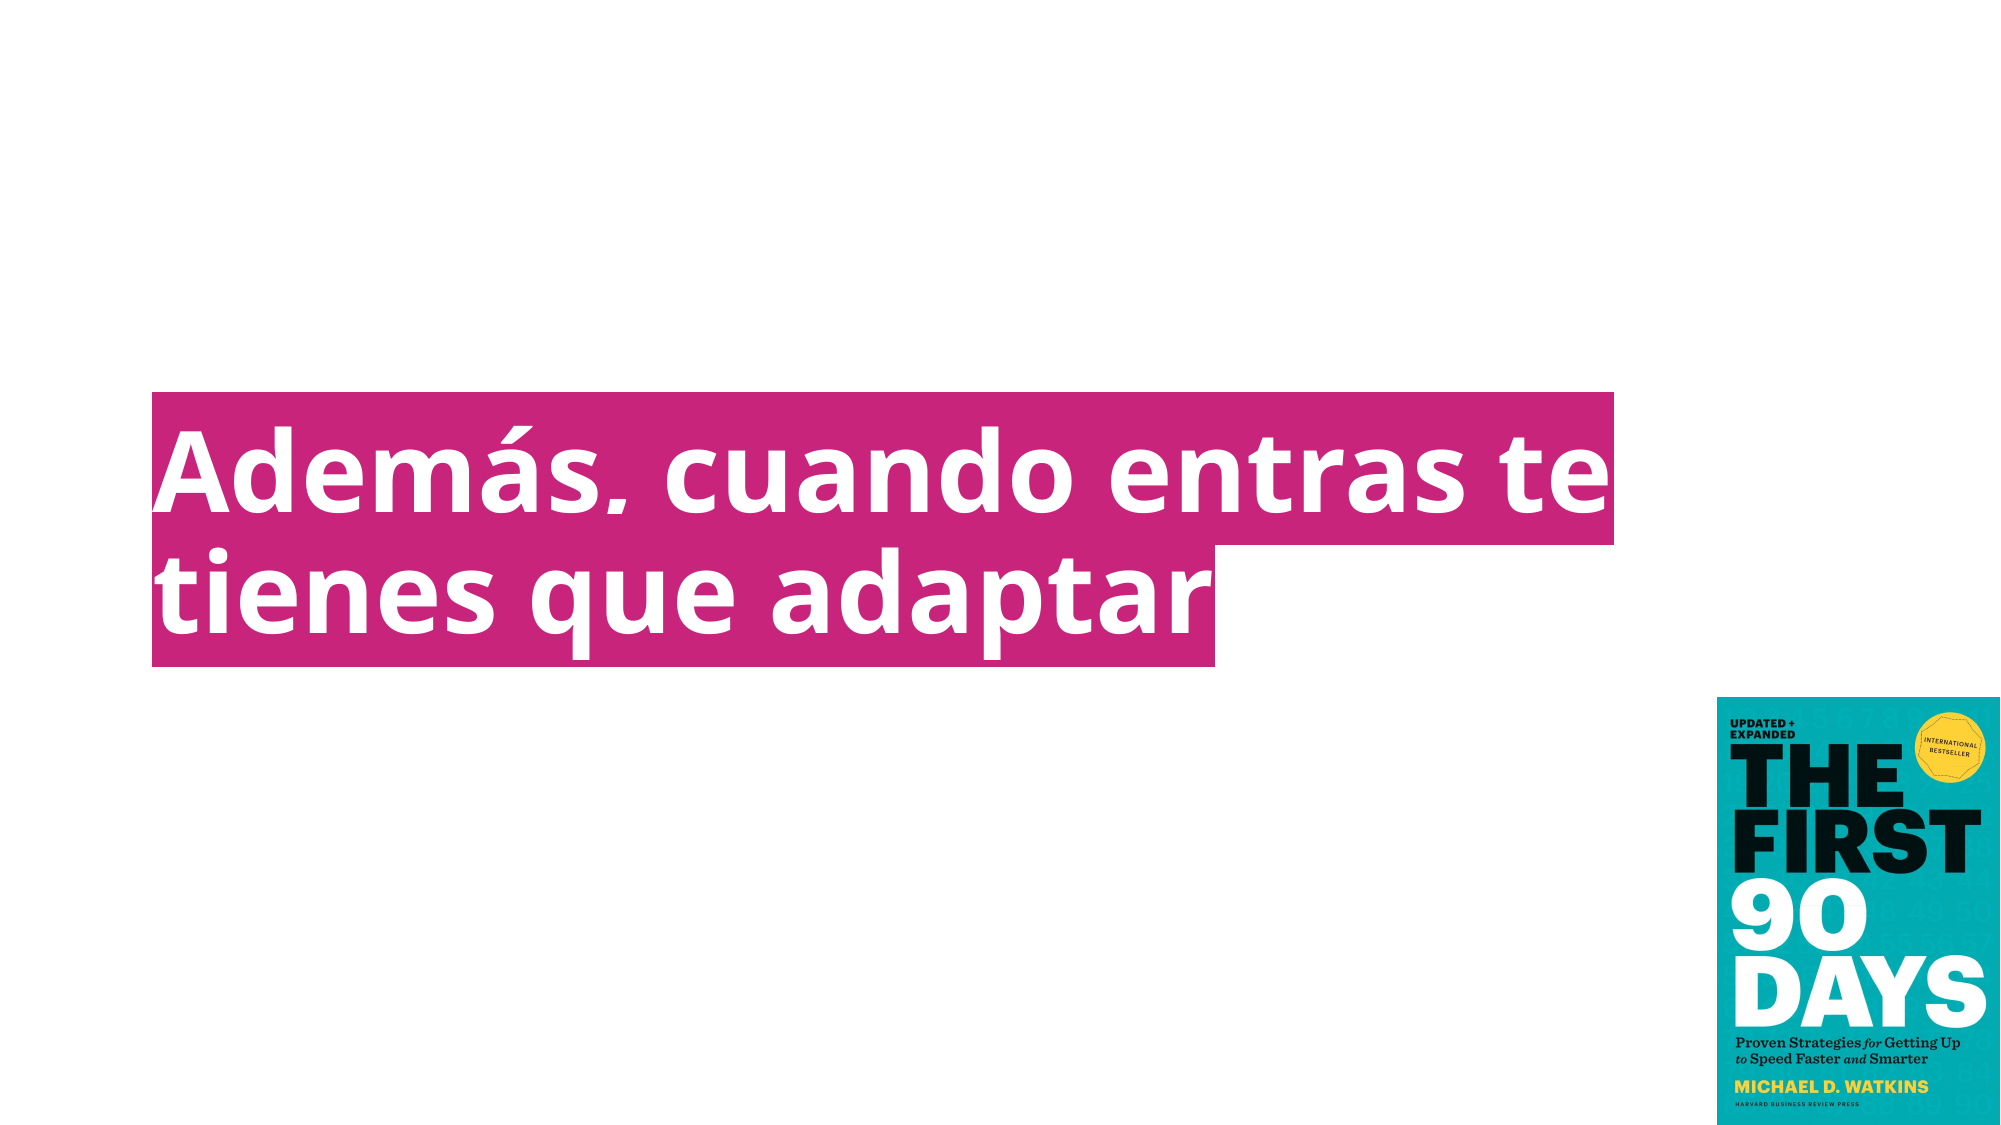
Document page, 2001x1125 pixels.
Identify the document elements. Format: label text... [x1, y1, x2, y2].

list Además, cuando entras te tienes que adaptar [137, 59, 1863, 1014]
picture [1716, 697, 2000, 1125]
